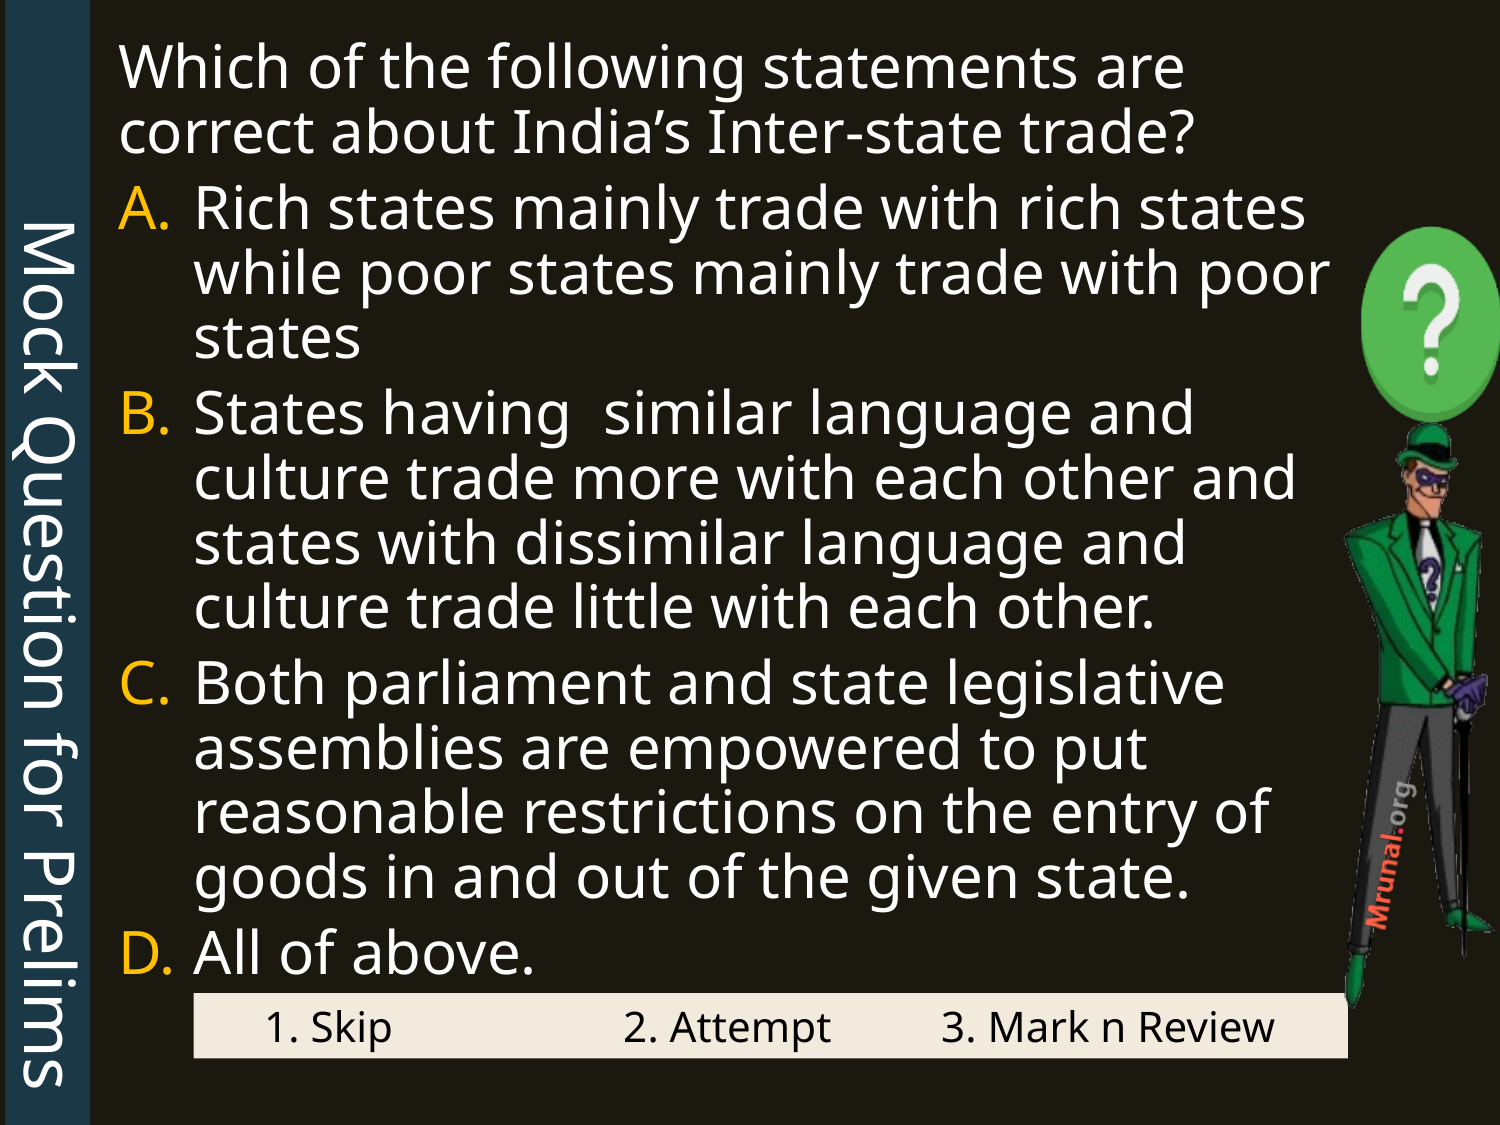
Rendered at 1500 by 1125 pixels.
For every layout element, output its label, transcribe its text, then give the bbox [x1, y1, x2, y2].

list Mock Question for Prelims [5, 0, 91, 1125]
list Which of the following statements are correct about India’s Inter-state trade? Rich states mainly trade with rich states while poor states mainly trade with poor states States having similar language and culture trade more with each other and states with dissimilar language and culture trade little with each other. Both parliament and state legislative assemblies are empowered to put reasonable restrictions on the entry of goods in and out of the given state. All of above. [103, 29, 1397, 1014]
picture [1397, 208, 1500, 1014]
